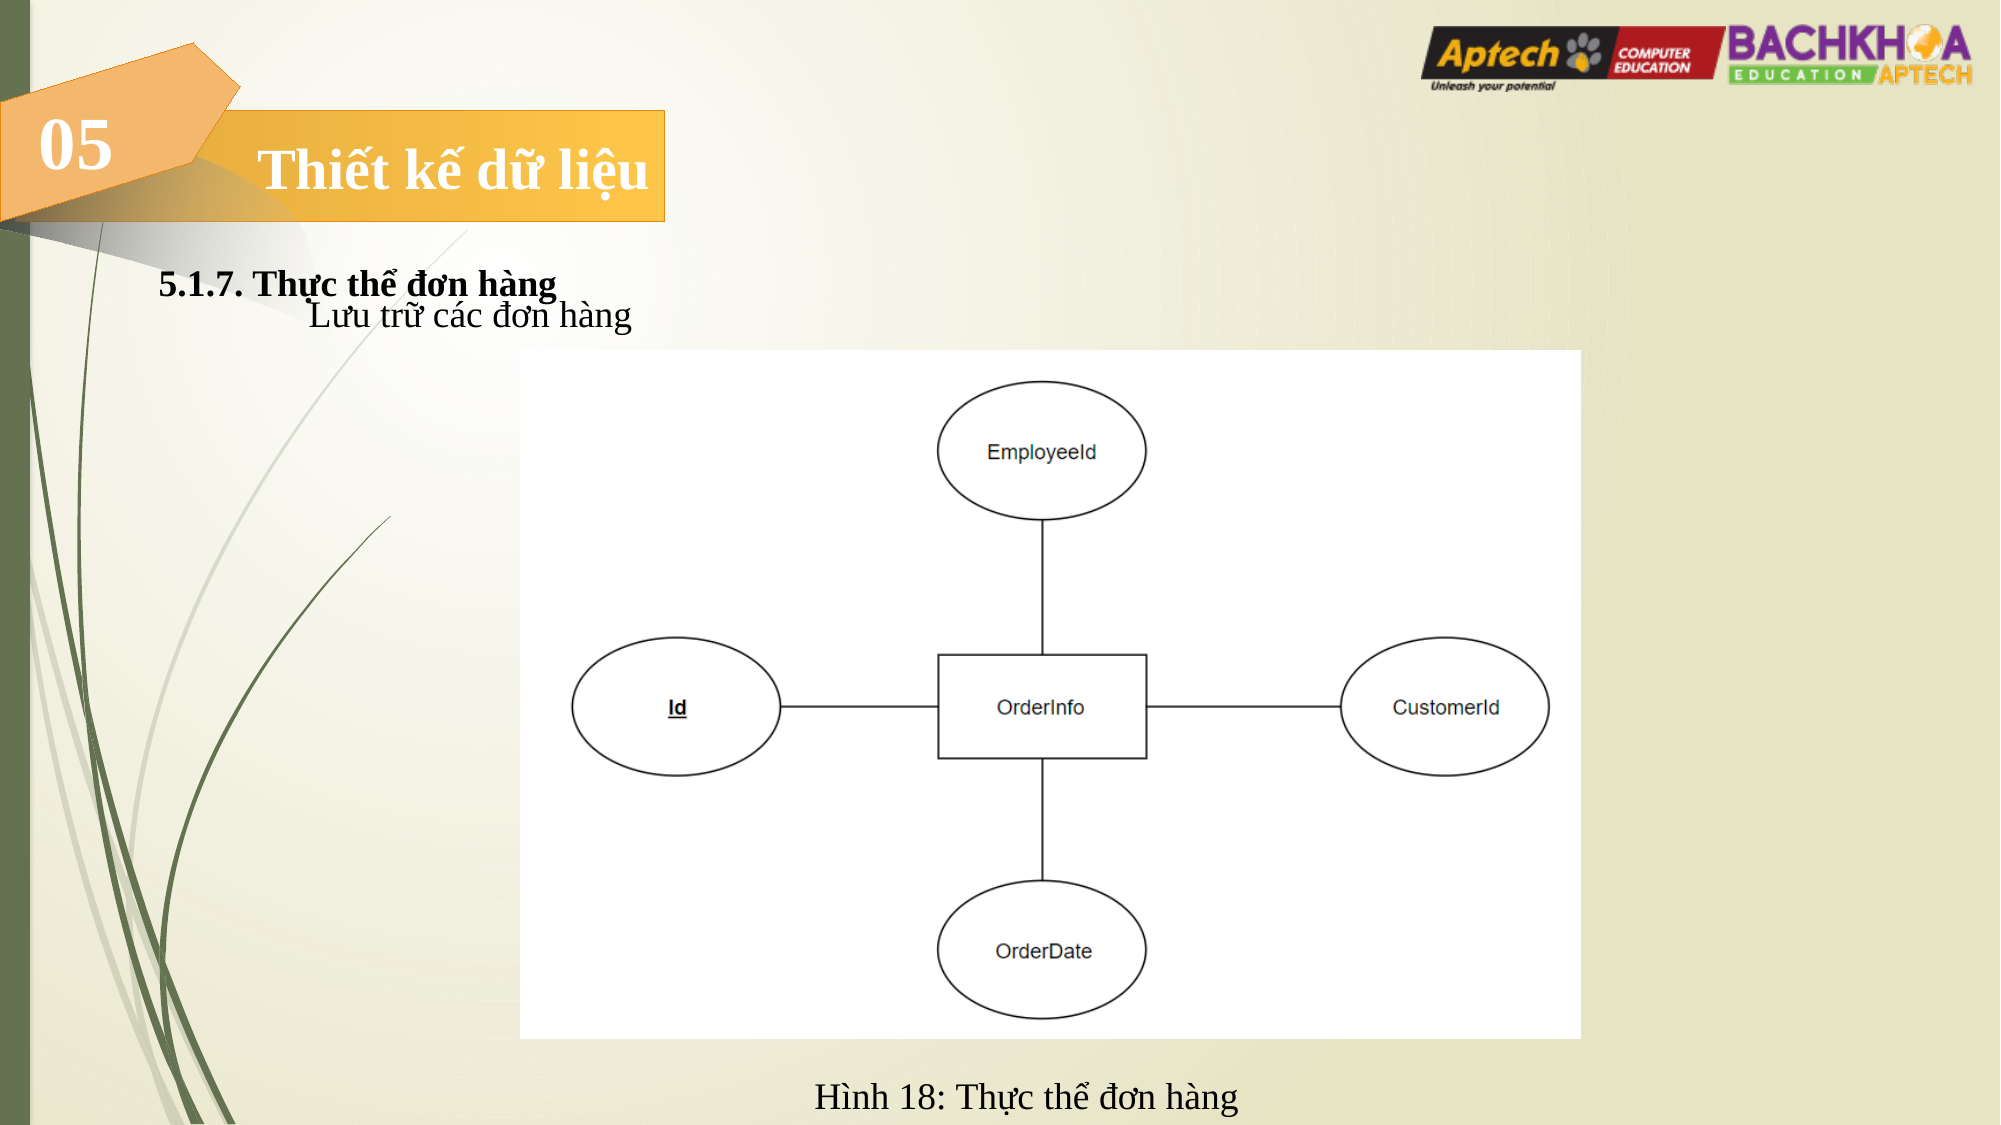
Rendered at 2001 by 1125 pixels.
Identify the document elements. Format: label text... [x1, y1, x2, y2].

text_box 5.1.7. Thực thể đơn hàng Lưu trữ các đơn hàng [144, 228, 1144, 343]
picture [1421, 23, 1978, 92]
text_box Hình 18: Thực thể đơn hàng [799, 1078, 1254, 1125]
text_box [0, 42, 666, 314]
picture [519, 350, 1581, 1039]
